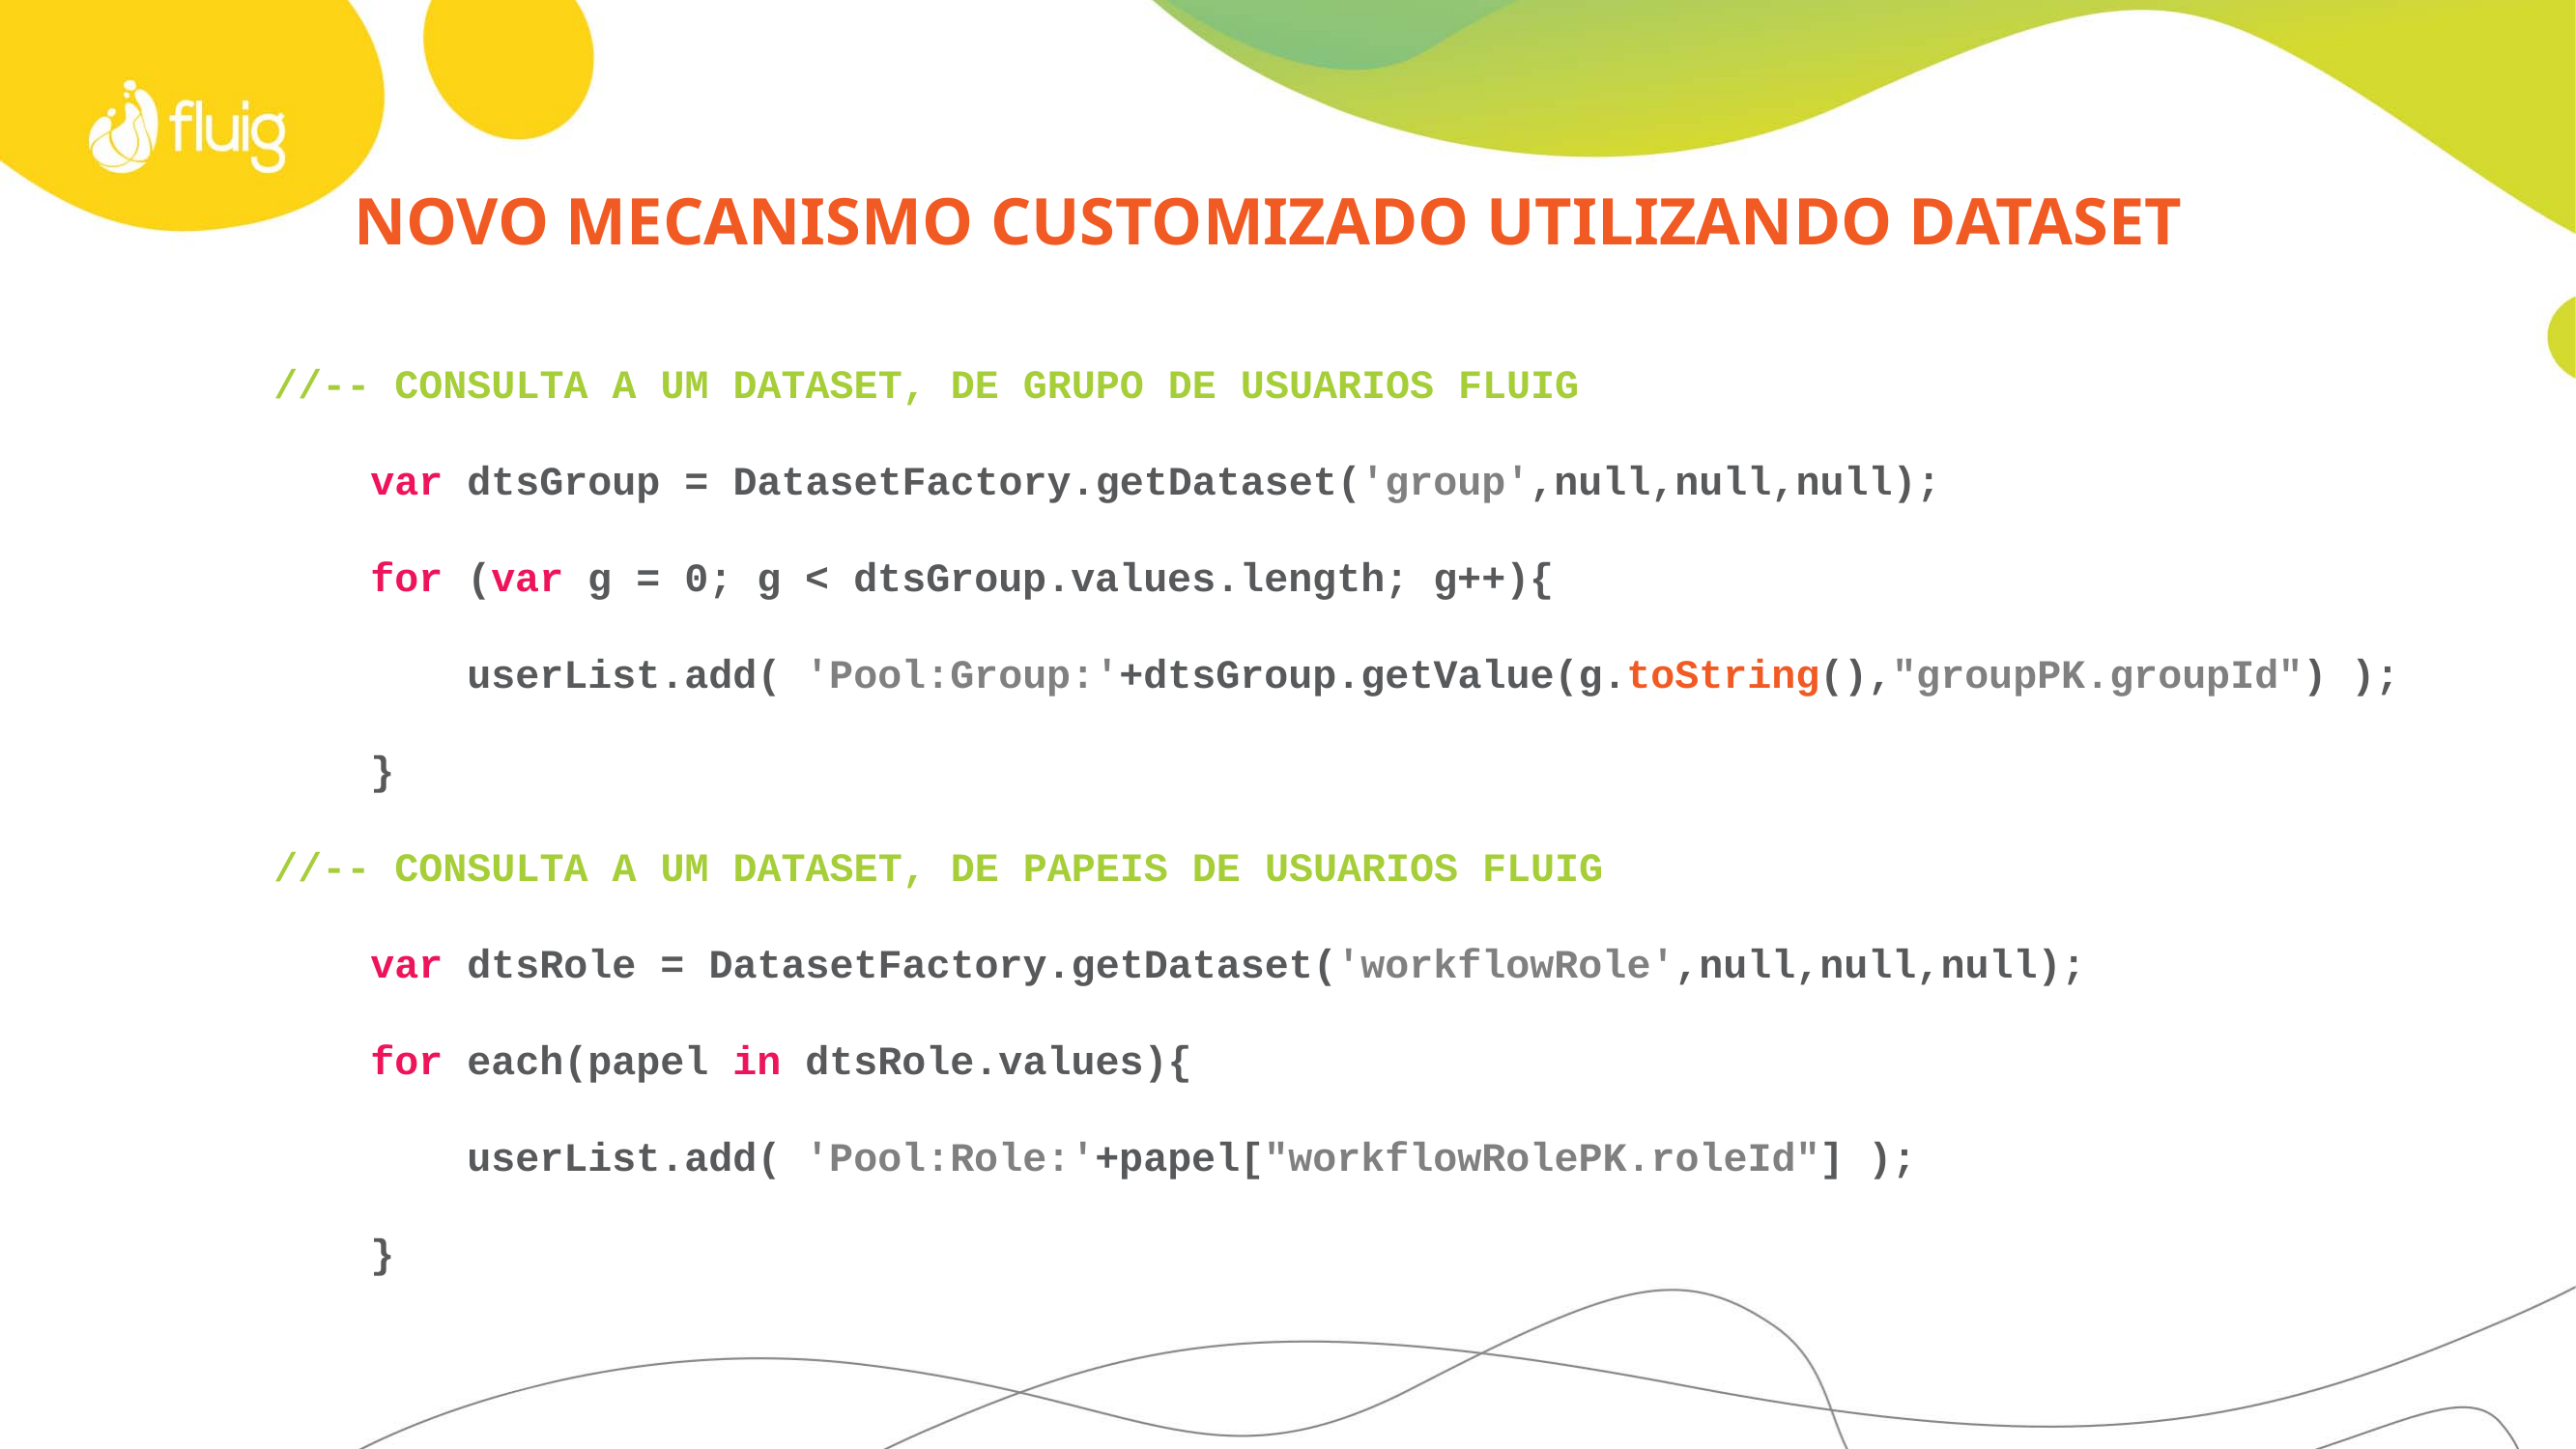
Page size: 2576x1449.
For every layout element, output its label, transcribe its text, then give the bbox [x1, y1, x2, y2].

title Novo Mecanismo customizado Utilizando dataset [339, 173, 2354, 351]
picture [0, 0, 2576, 1449]
list //-- CONSULTA A UM DATASET, DE GRUPO DE USUARIOS FLUIG var dtsGroup = DatasetFactory.getDataset('group',null,null,null); for (var g = 0; g < dtsGroup.values.length; g++){ userList.add( 'Pool:Group:'+dtsGroup.getValue(g.toString(),"groupPK.groupId") ); } //-- CONSULTA A UM DATASET, DE PAPEIS DE USUARIOS FLUIG var dtsRole = DatasetFactory.getDataset('workflowRole',null,null,null); for each(papel in dtsRole.values){ userList.add( 'Pool:Role:'+papel["workflowRolePK.roleId"] ); } [259, 351, 2429, 1197]
